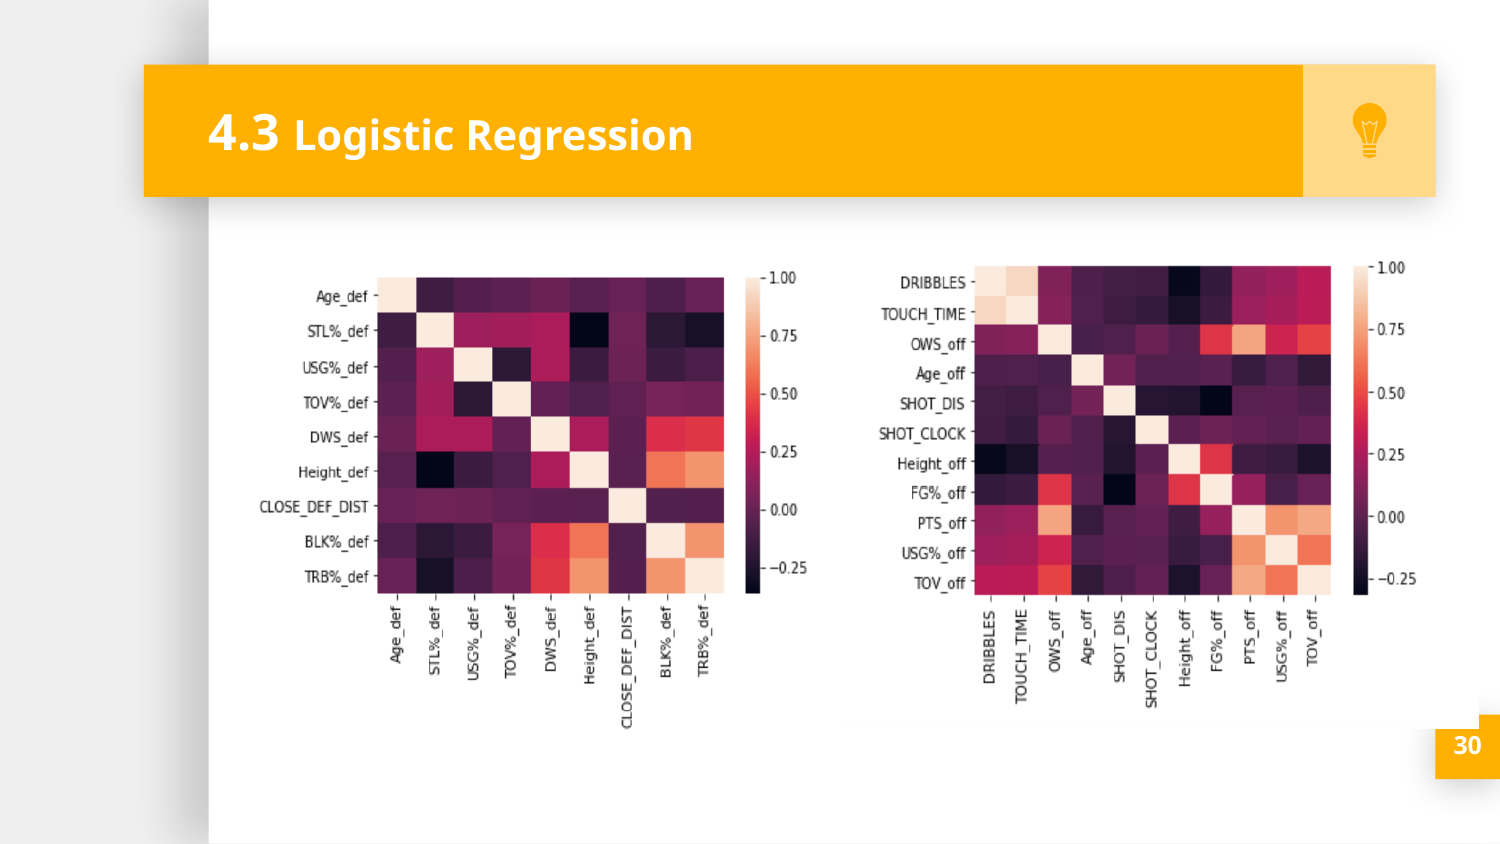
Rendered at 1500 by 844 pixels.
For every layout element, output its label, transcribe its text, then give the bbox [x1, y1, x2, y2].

title 4.3 Logistic Regression [193, 64, 1300, 197]
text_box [1352, 102, 1387, 159]
picture [234, 249, 1479, 741]
slide_number ‹#› [1435, 714, 1500, 780]
